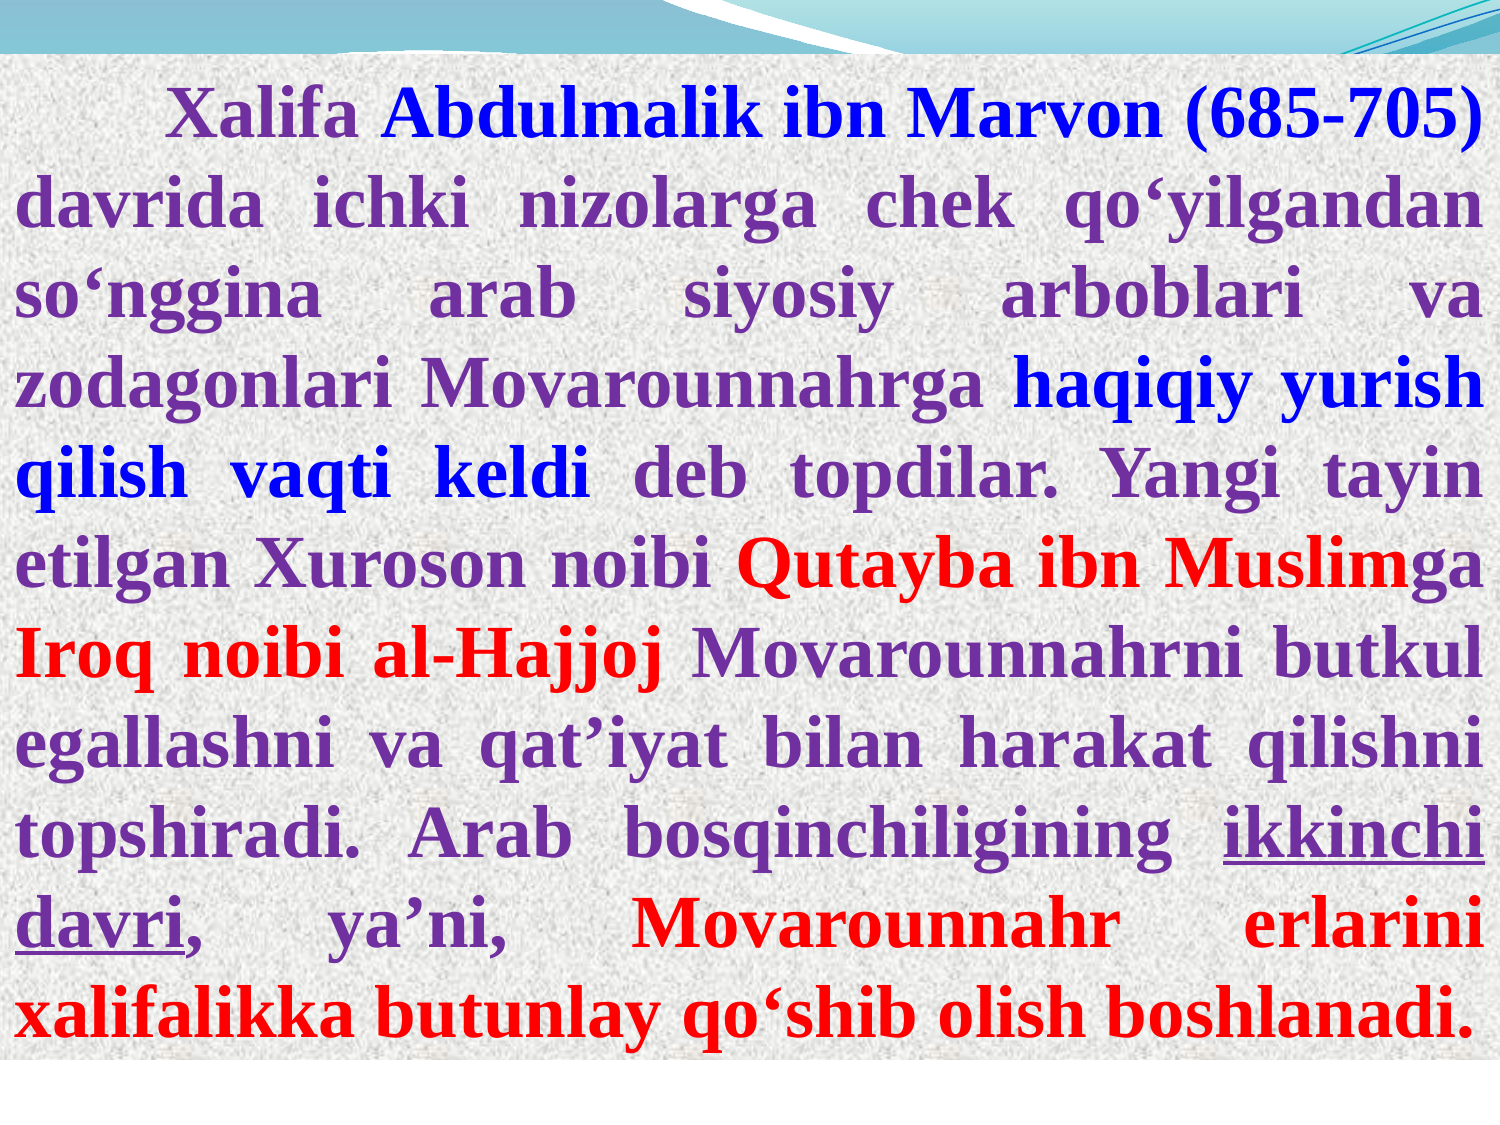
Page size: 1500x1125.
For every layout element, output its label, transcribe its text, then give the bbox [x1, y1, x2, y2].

text_box Xalifa Abdulmalik ibn Marvon (685-705) davrida ichki nizolarga chek qo‘yilgandan so‘nggina arab siyosiy arboblari va zodagonlari Movarounnahrga haqiqiy yurish qilish vaqti keldi deb topdilar. Yangi tayin etilgan Xuroson noibi Qutayba ibn Muslimga Iroq noibi al-Hajjoj Movarounnahrni butkul egallashni va qat’iyat bilan harakat qilishni topshiradi. Arab bosqinchiligining ikkinchi davri, ya’ni, Movarounnahr erlarini xalifalikka butunlay qo‘shib olish boshlanadi. [0, 54, 1500, 1060]
